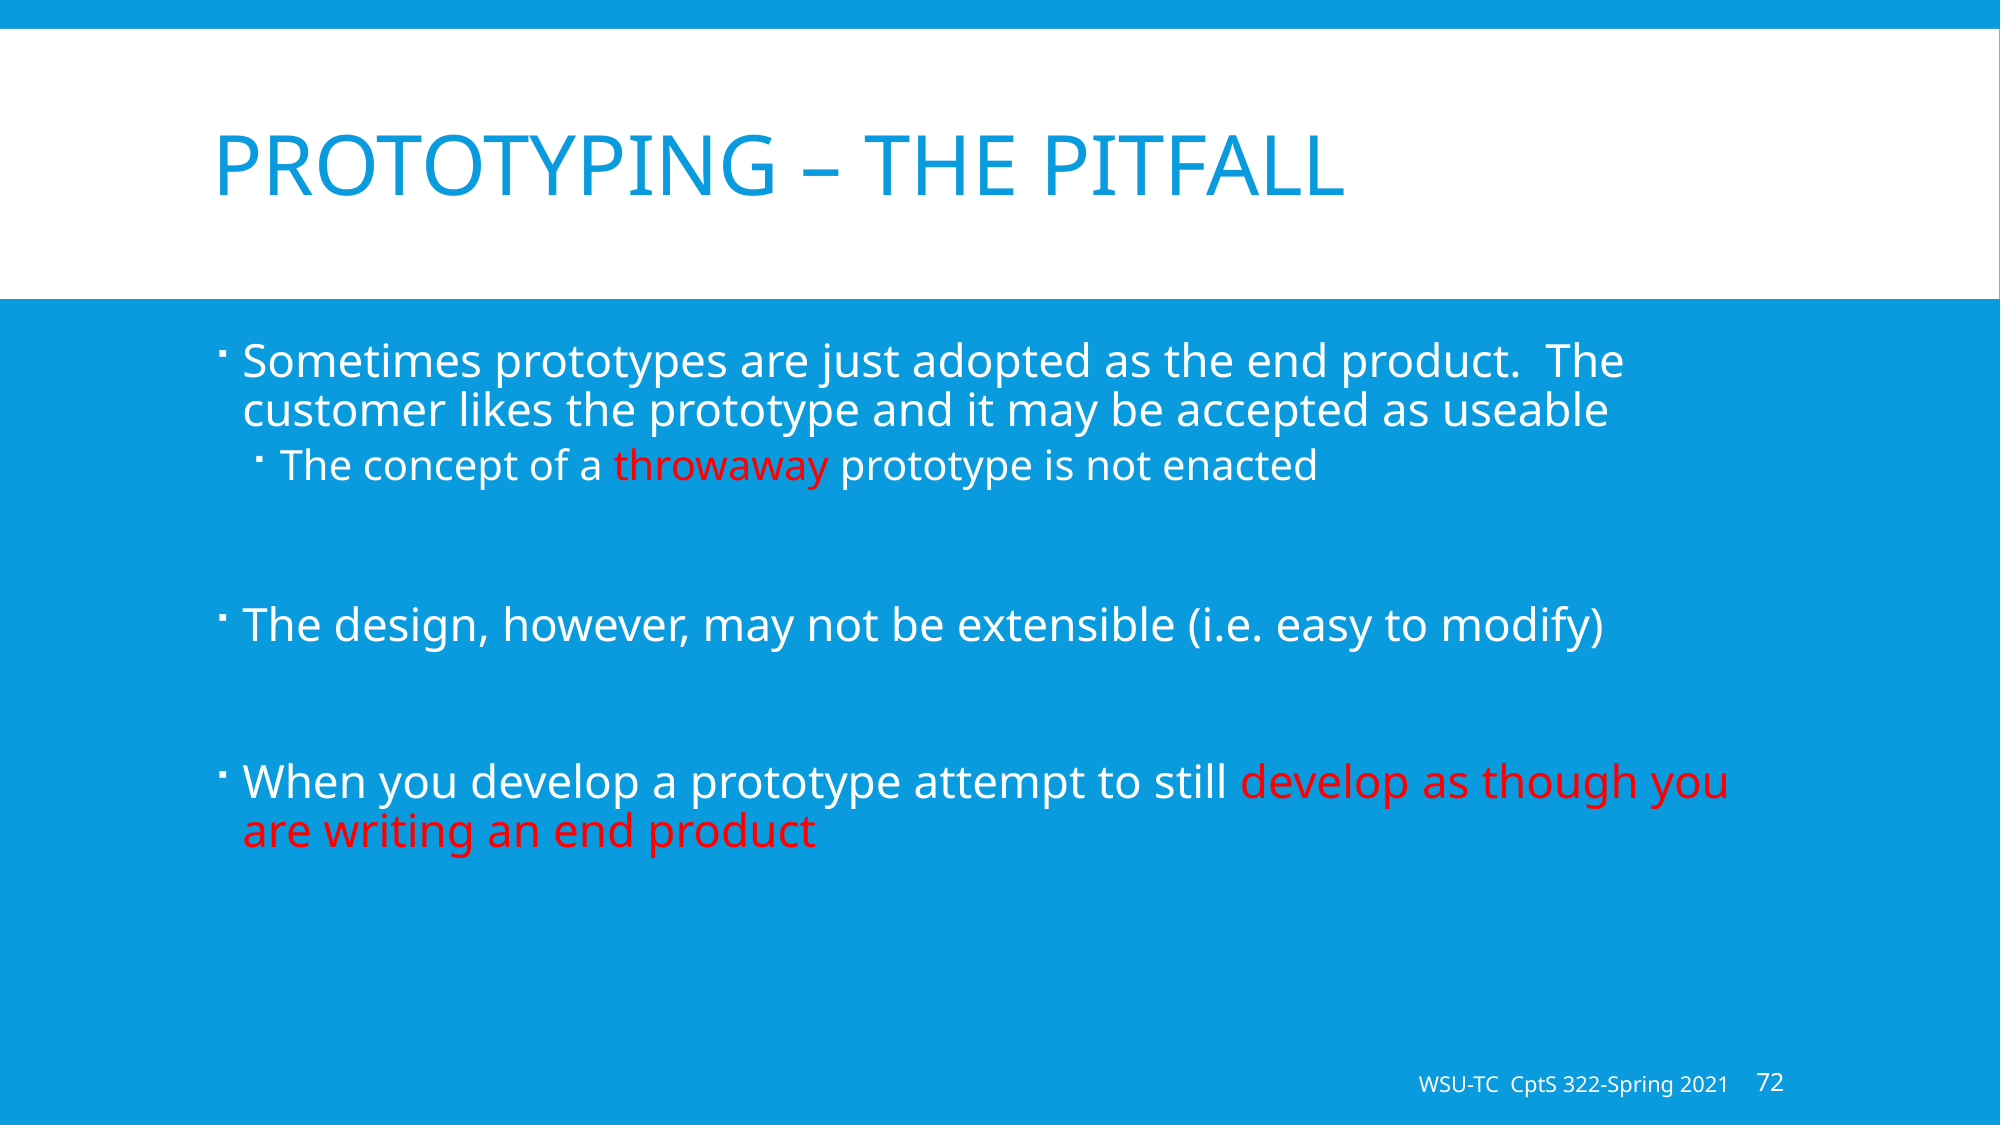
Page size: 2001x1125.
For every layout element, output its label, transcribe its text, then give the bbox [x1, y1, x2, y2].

title Prototyping – the pitfall [197, 46, 1803, 295]
list Sometimes prototypes are just adopted as the end product. The customer likes the prototype and it may be accepted as useable The concept of a throwaway prototype is not enacted The design, however, may not be extensible (i.e. easy to modify) When you develop a prototype attempt to still develop as though you are writing an end product [197, 329, 1803, 1020]
slide_number 72 [1748, 1053, 1904, 1114]
footer WSU-TC CptS 322-Spring 2021 [918, 1053, 1746, 1114]
